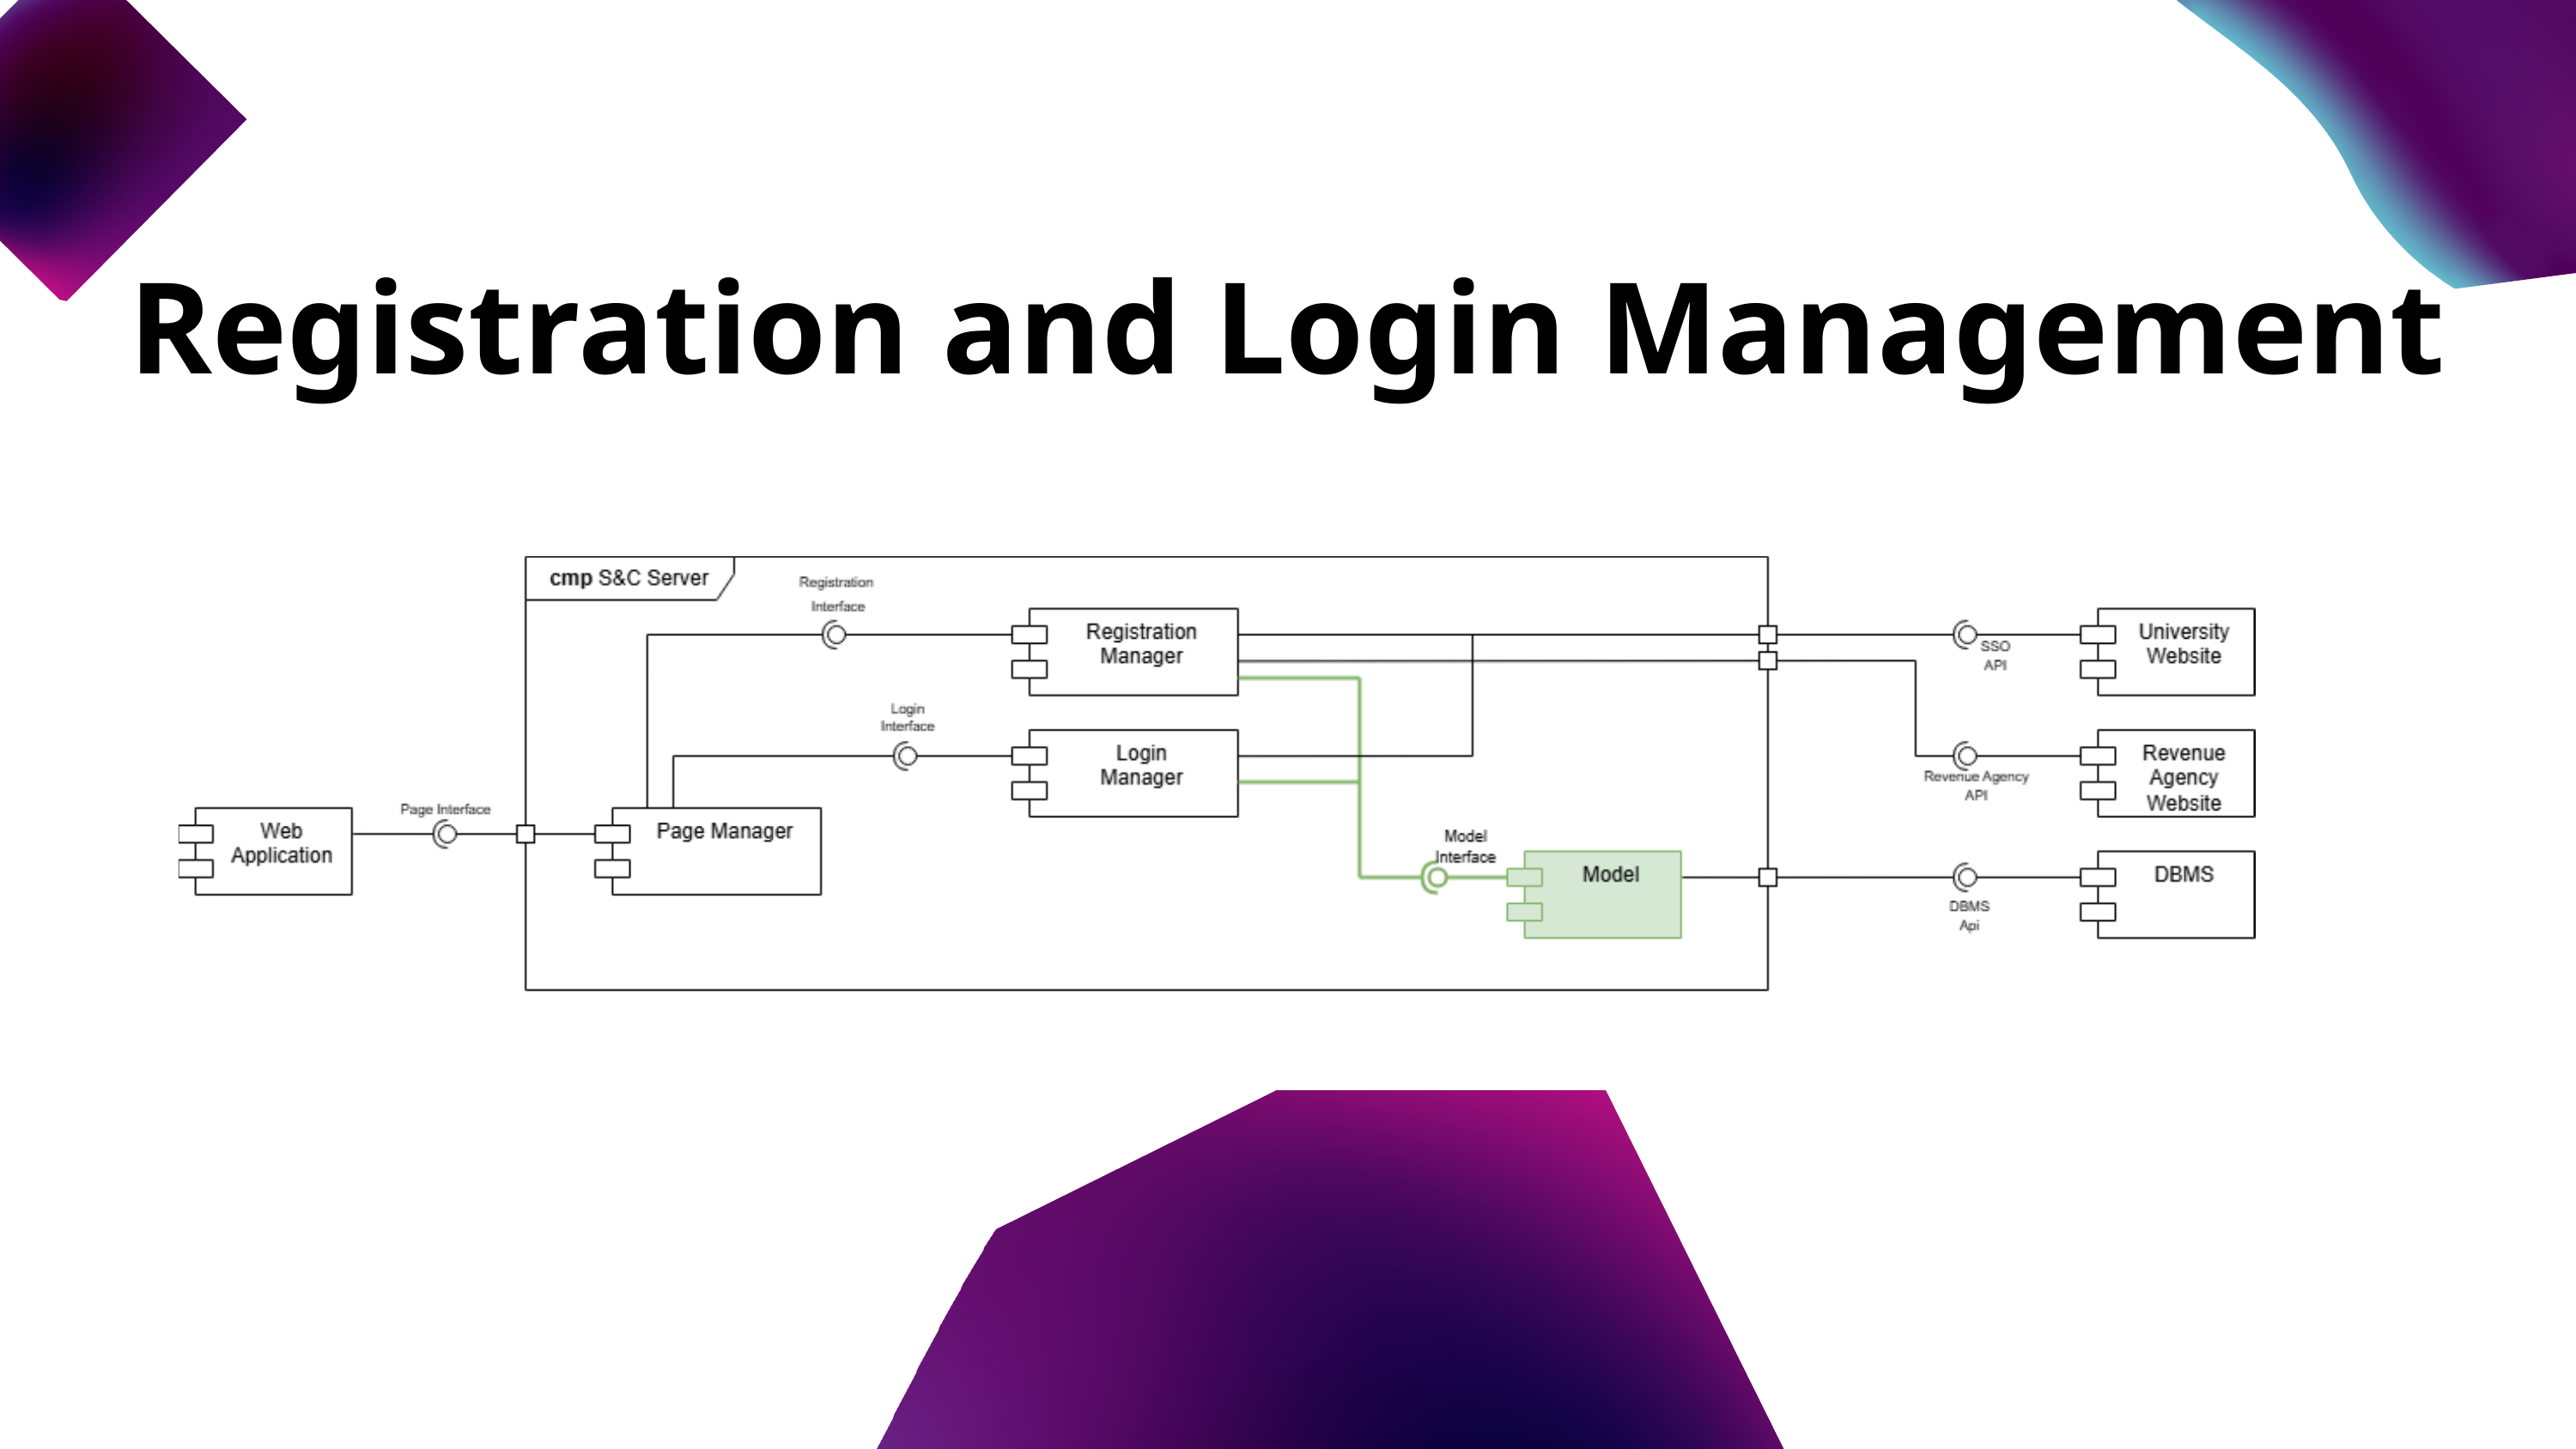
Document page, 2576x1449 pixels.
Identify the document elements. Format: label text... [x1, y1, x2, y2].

text_box [2140, 0, 2576, 325]
text_box [0, 0, 247, 305]
text_box [178, 556, 2256, 1090]
text_box Registration and Login Management [0, 250, 2576, 400]
text_box [623, 1090, 1784, 1449]
